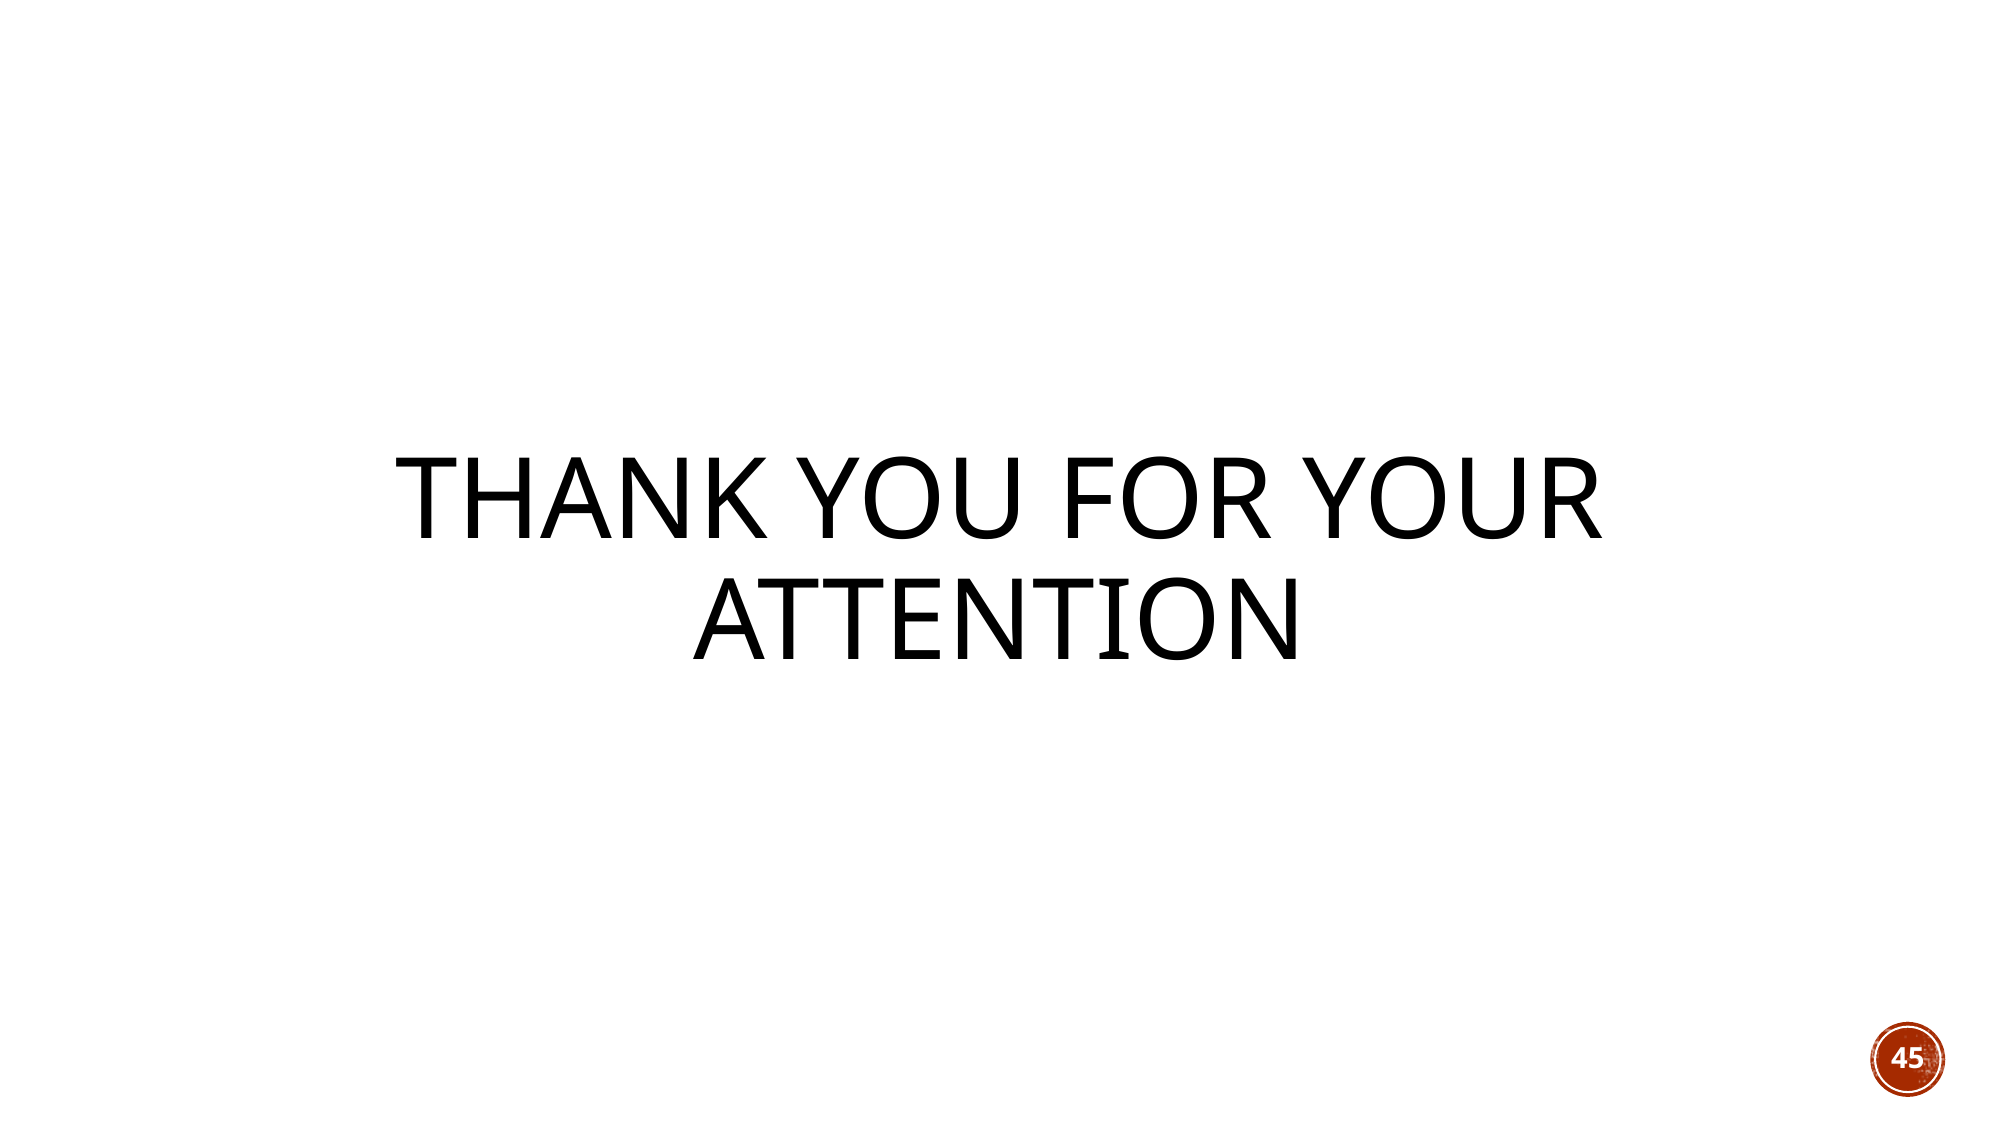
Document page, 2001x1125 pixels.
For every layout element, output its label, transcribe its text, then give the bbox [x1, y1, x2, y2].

slide_number 45 [1855, 1028, 1961, 1089]
title Thank you for your attention [174, 430, 1825, 695]
